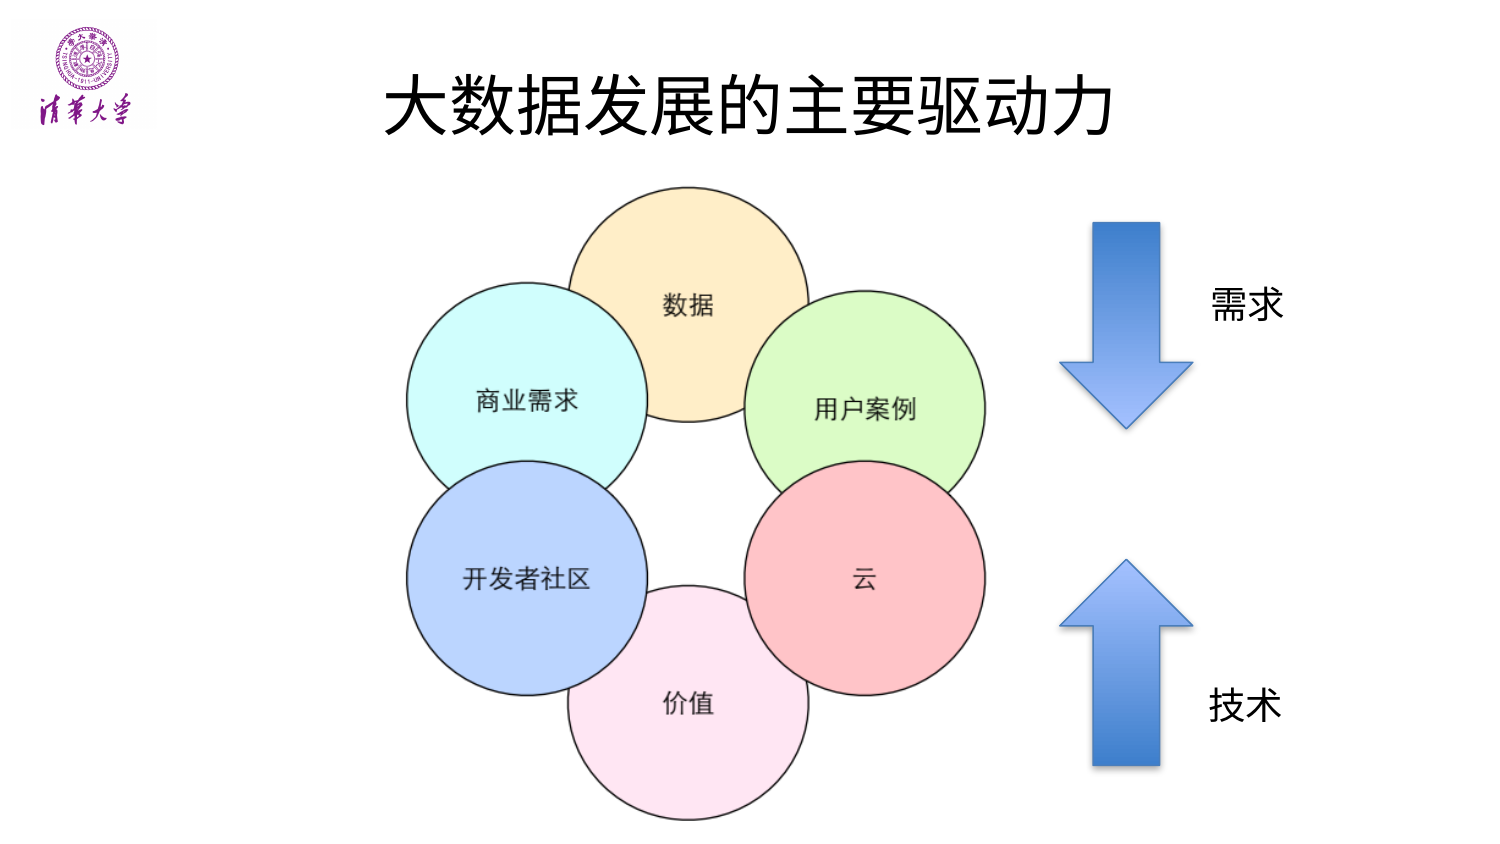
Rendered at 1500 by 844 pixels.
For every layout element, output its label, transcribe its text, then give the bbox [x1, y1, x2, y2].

text_box 需求 [1195, 273, 1301, 334]
title 大数据发展的主要驱动力 [75, 33, 1425, 175]
text_box [1059, 558, 1194, 767]
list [389, 174, 1002, 836]
text_box 技术 [1193, 674, 1299, 735]
text_box [1059, 221, 1194, 430]
picture [11, 19, 157, 129]
